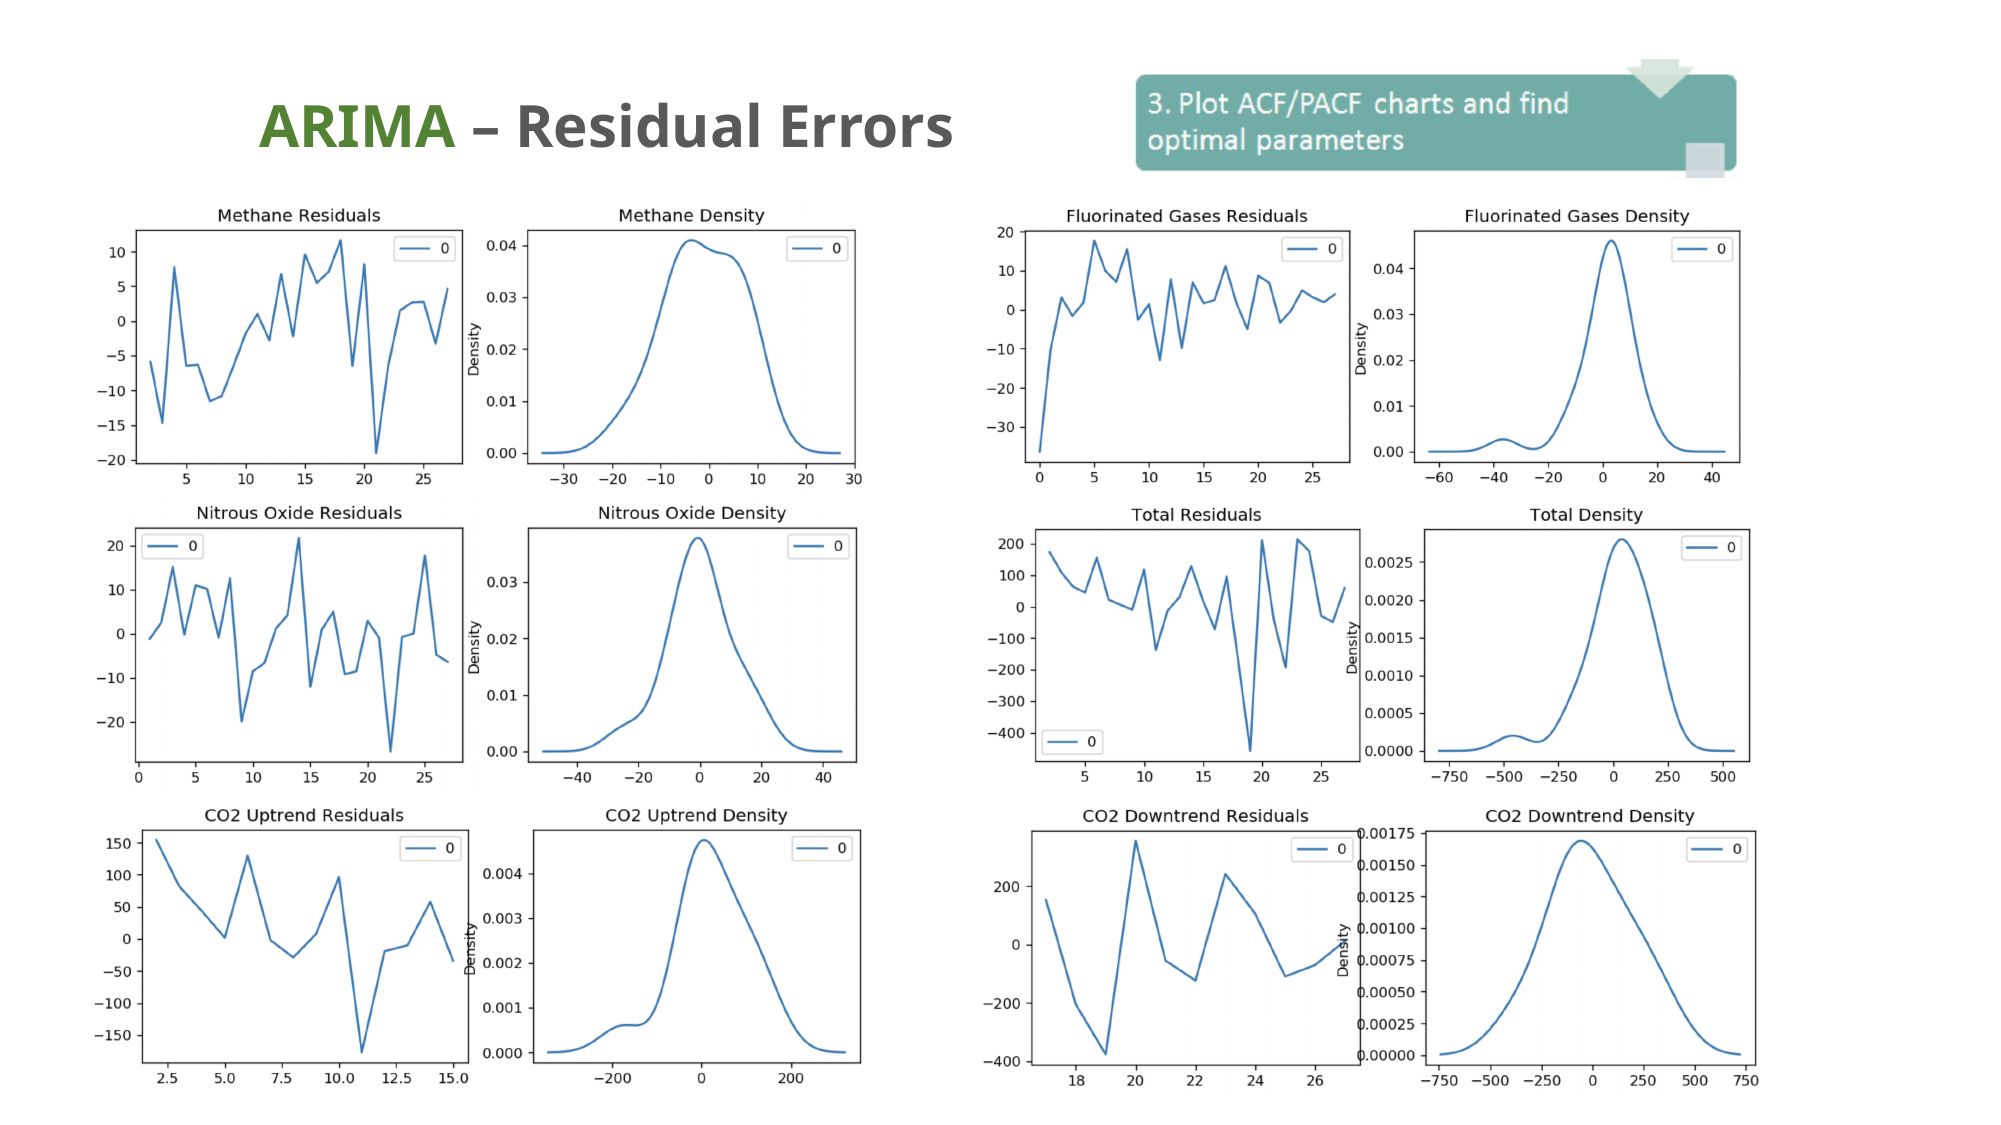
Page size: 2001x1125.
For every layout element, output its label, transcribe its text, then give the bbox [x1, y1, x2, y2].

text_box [979, 198, 1776, 1099]
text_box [89, 198, 874, 1099]
title ARIMA – Residual Errors [95, 59, 1118, 198]
picture [1005, 59, 1863, 178]
